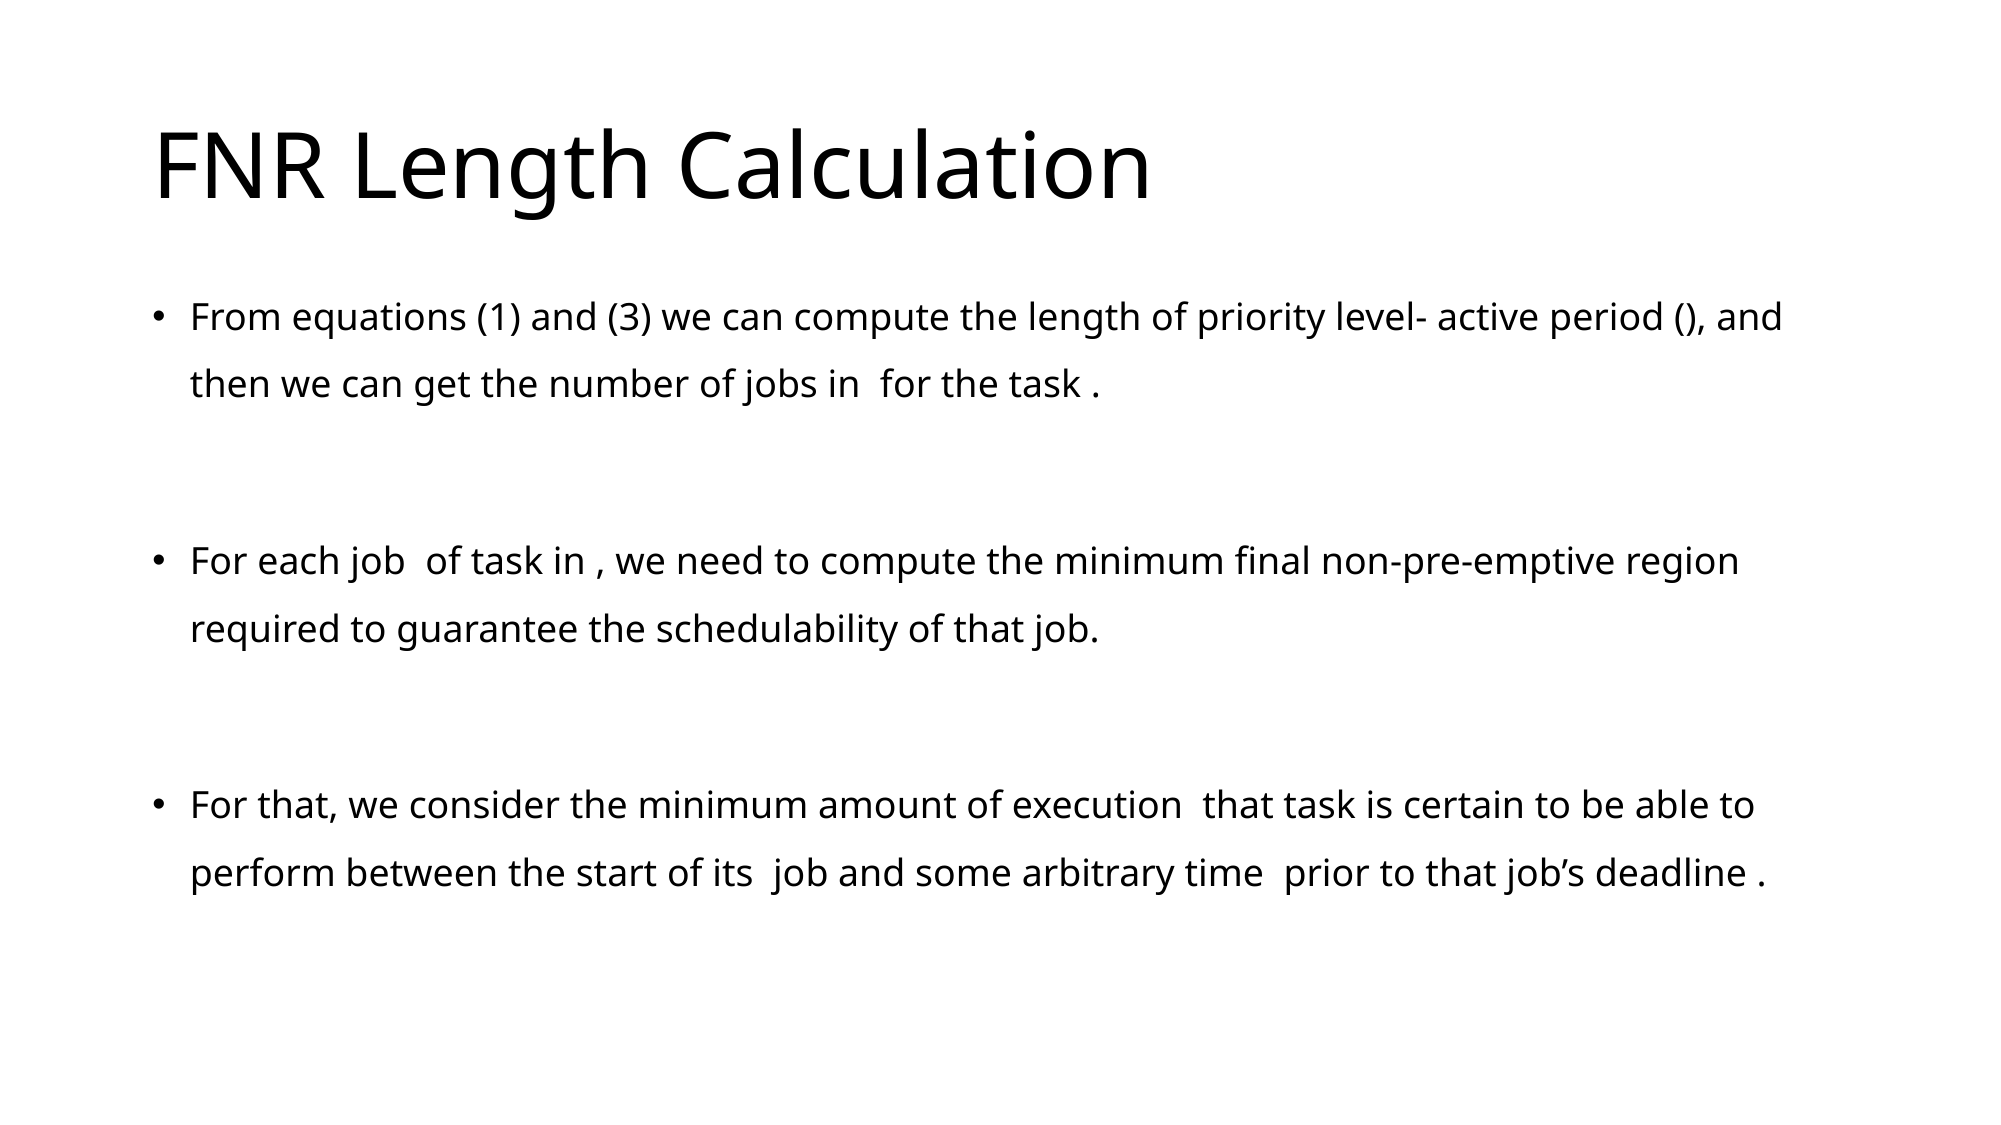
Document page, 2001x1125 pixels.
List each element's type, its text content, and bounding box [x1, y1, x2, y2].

title FNR Length Calculation [137, 59, 1863, 278]
